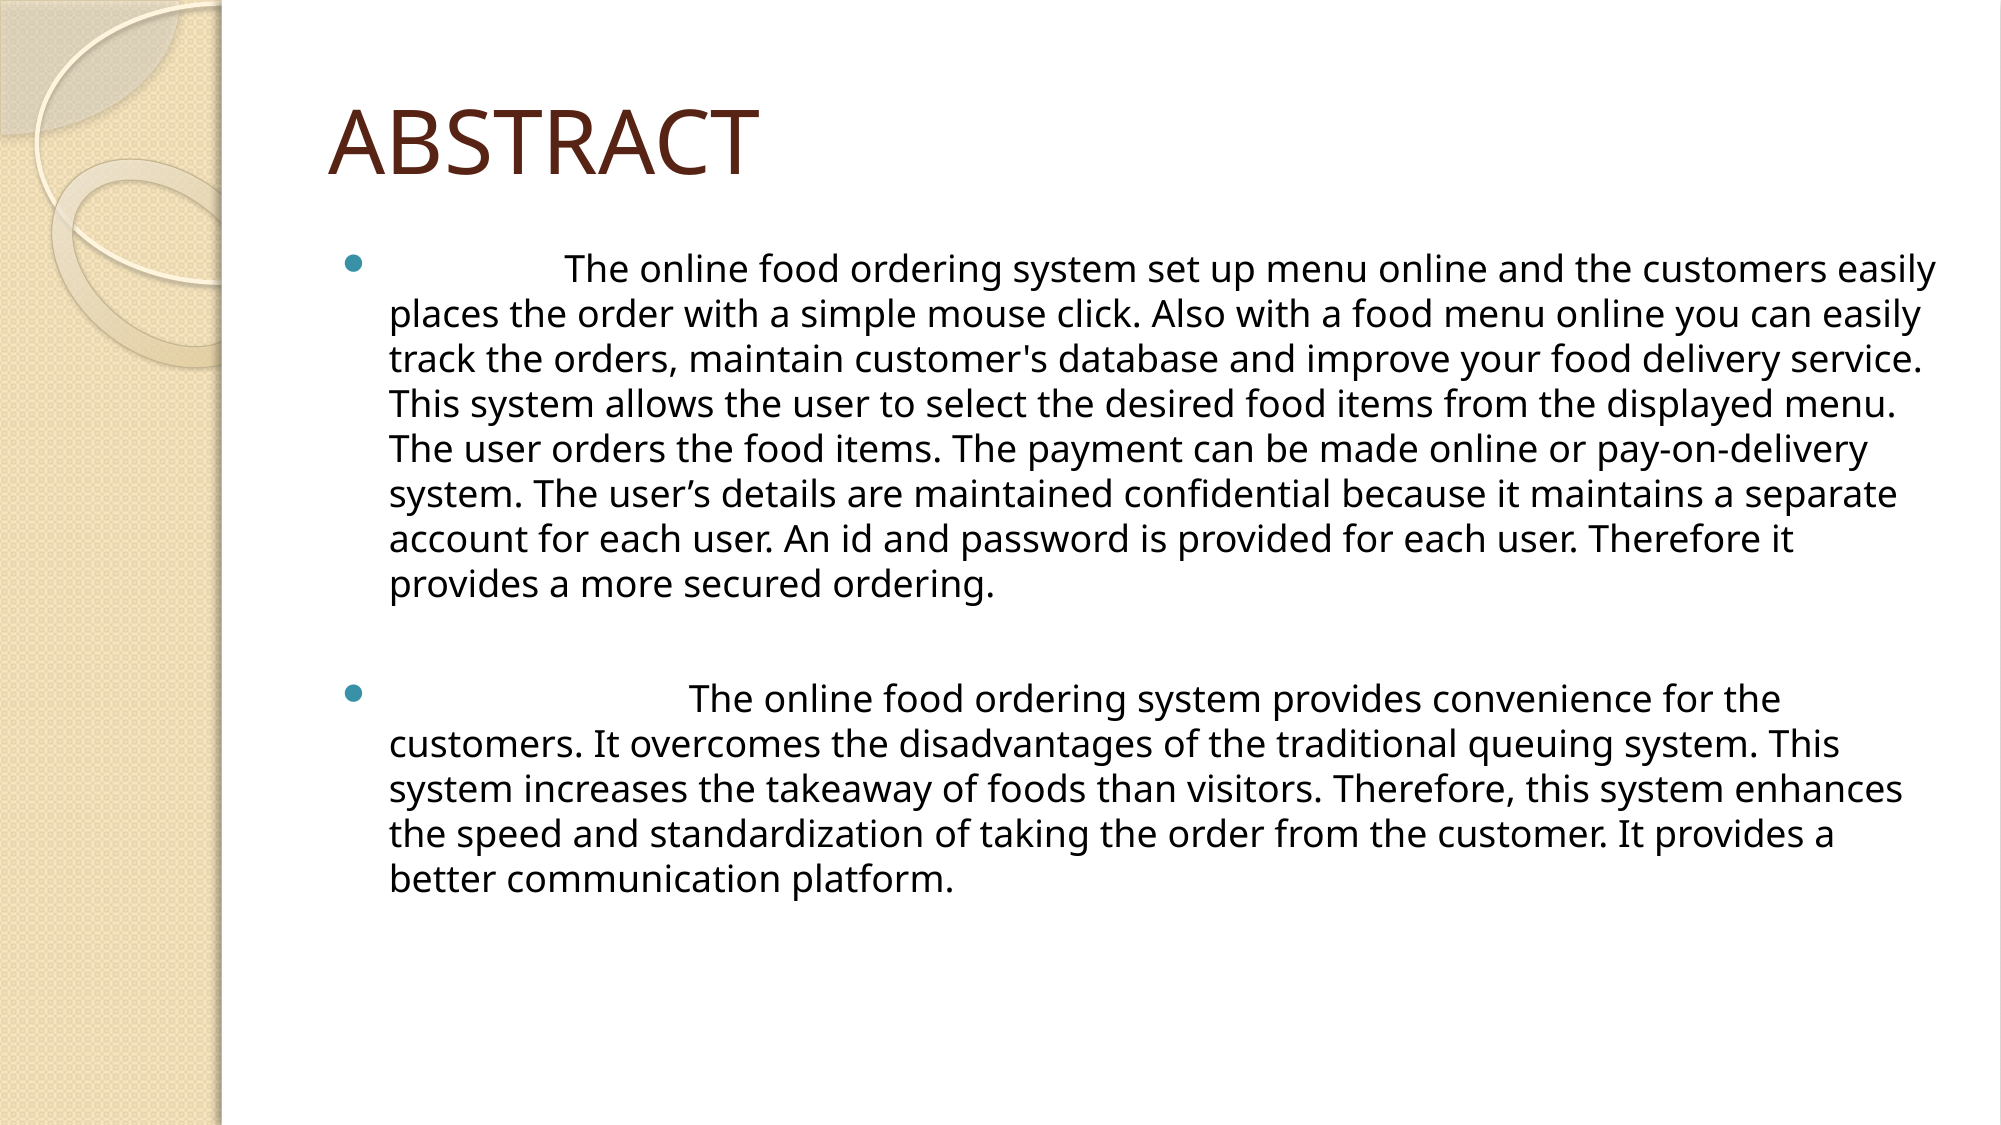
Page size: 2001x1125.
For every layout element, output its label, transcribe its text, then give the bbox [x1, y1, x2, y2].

list The online food ordering system set up menu online and the customers easily places the order with a simple mouse click. Also with a food menu online you can easily track the orders, maintain customer's database and improve your food delivery service. This system allows the user to select the desired food items from the displayed menu. The user orders the food items. The payment can be made online or pay-on-delivery system. The user’s details are maintained confidential because it maintains a separate account for each user. An id and password is provided for each user. Therefore it provides a more secured ordering. The online food ordering system provides convenience for the customers. It overcomes the disadvantages of the traditional queuing system. This system increases the takeaway of foods than visitors. Therefore, this system enhances the speed and standardization of taking the order from the customer. It provides a better communication platform. [313, 237, 1954, 1025]
title ABSTRACT [313, 45, 1954, 233]
